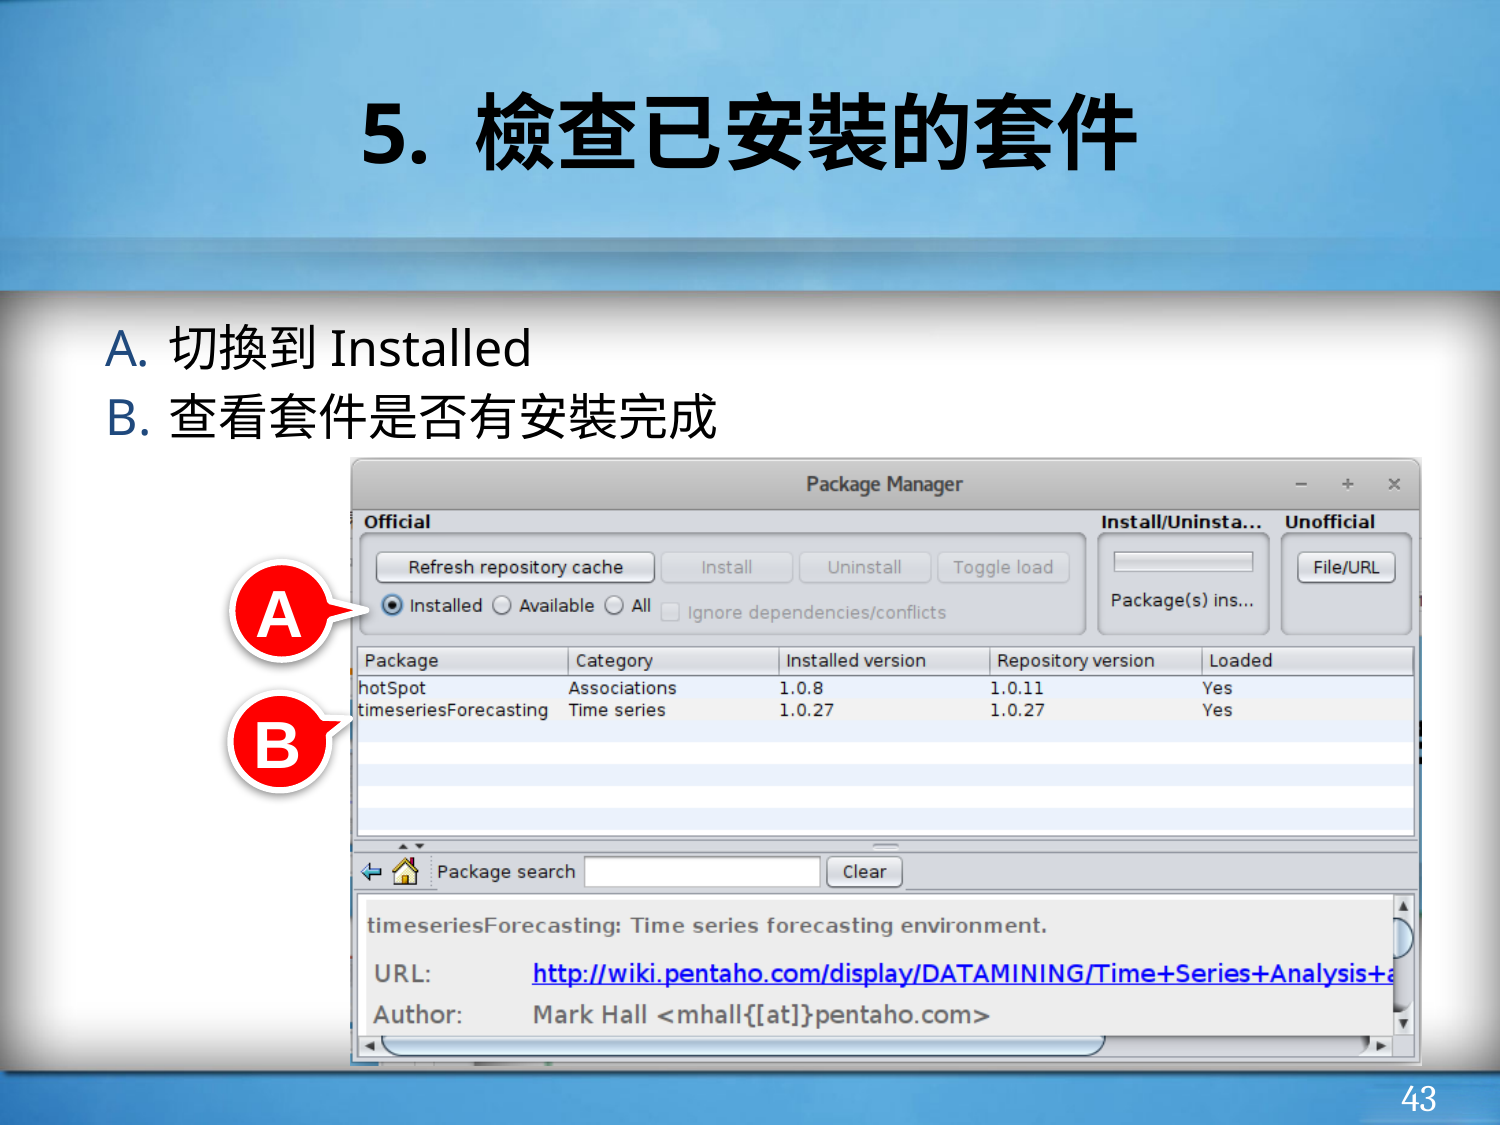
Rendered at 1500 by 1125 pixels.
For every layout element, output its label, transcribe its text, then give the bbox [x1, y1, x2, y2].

text_box A [232, 562, 345, 660]
list 切換到Installed 查看套件是否有安裝完成 [78, 292, 1422, 1066]
text_box B [230, 692, 345, 791]
slide_number ‹#› [1350, 1074, 1488, 1118]
picture [0, 0, 1500, 1125]
title 5. 檢查已安裝的套件 [78, 27, 1422, 232]
